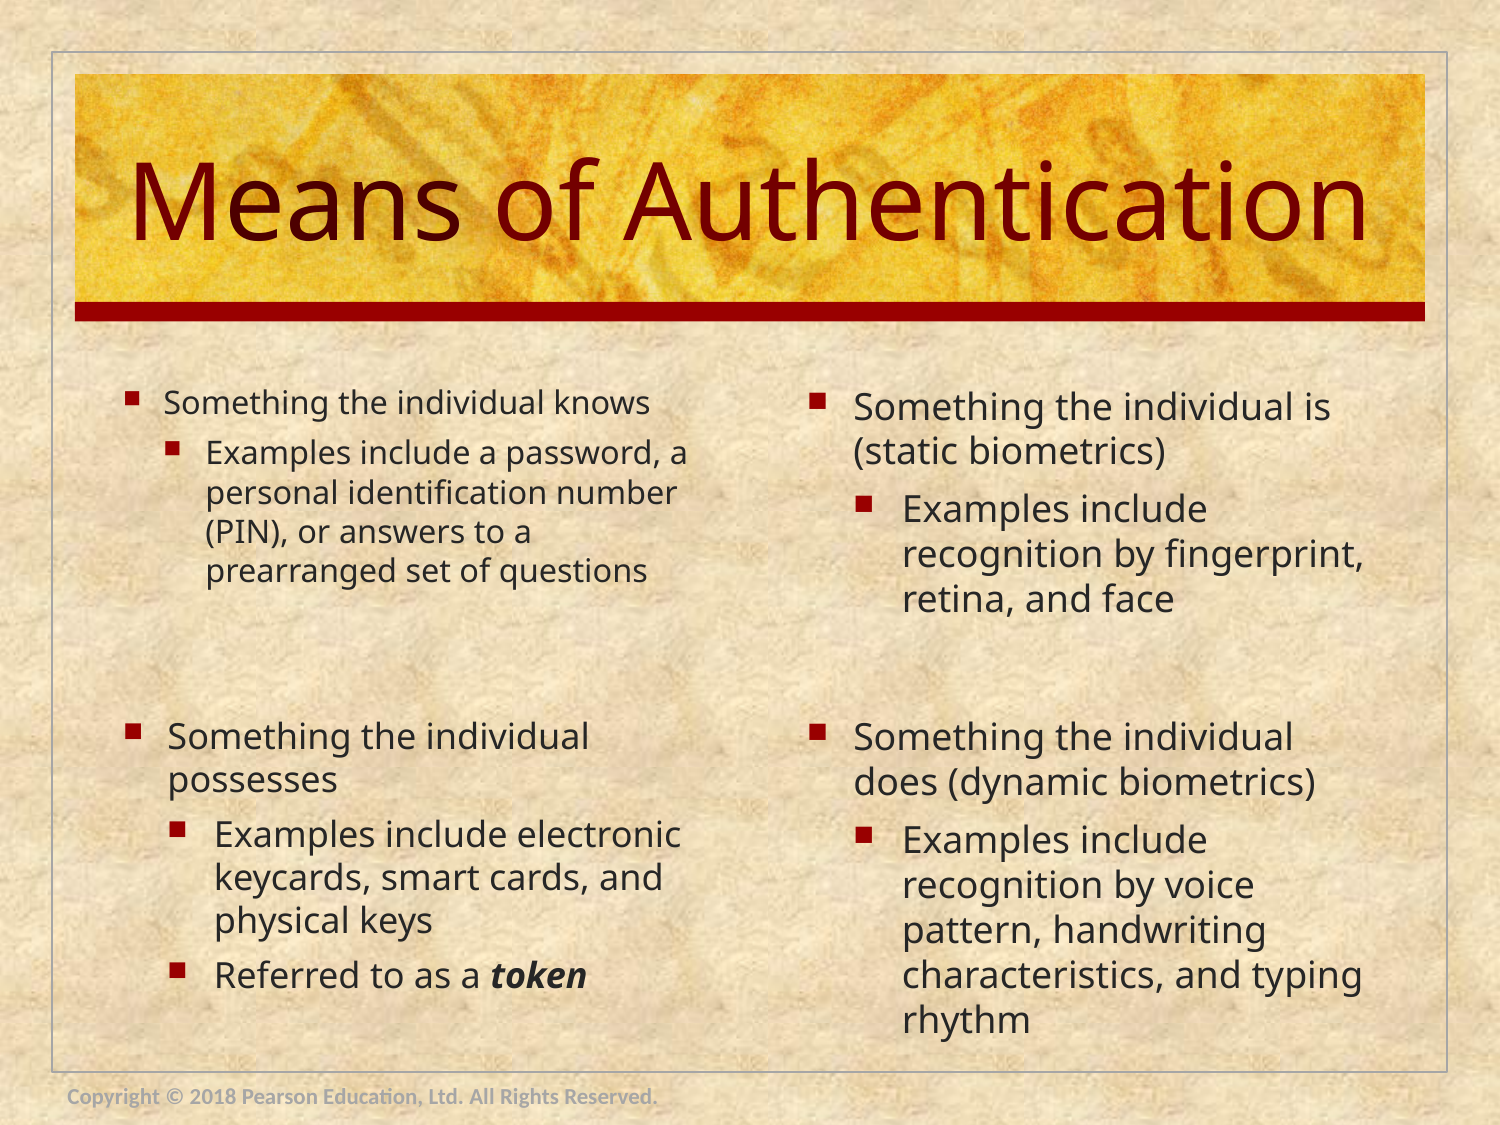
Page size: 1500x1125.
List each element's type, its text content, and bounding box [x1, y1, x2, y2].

list Something the individual does (dynamic biometrics) Examples include recognition by voice pattern, handwriting characteristics, and typing rhythm [791, 705, 1392, 1006]
list Something the individual possesses Examples include electronic keycards, smart cards, and physical keys Referred to as a token [108, 705, 709, 1006]
picture [0, 0, 1500, 1125]
list Something the individual is (static biometrics) Examples include recognition by fingerprint, retina, and face [791, 375, 1392, 675]
list Something the individual knows Examples include a password, a personal identification number (PIN), or answers to a prearranged set of questions [108, 375, 709, 675]
footer Copyright © 2018 Pearson Education, Ltd. All Rights Reserved. [52, 1065, 1125, 1125]
title Means of Authentication [108, 74, 1392, 263]
picture [53, 53, 1446, 1071]
